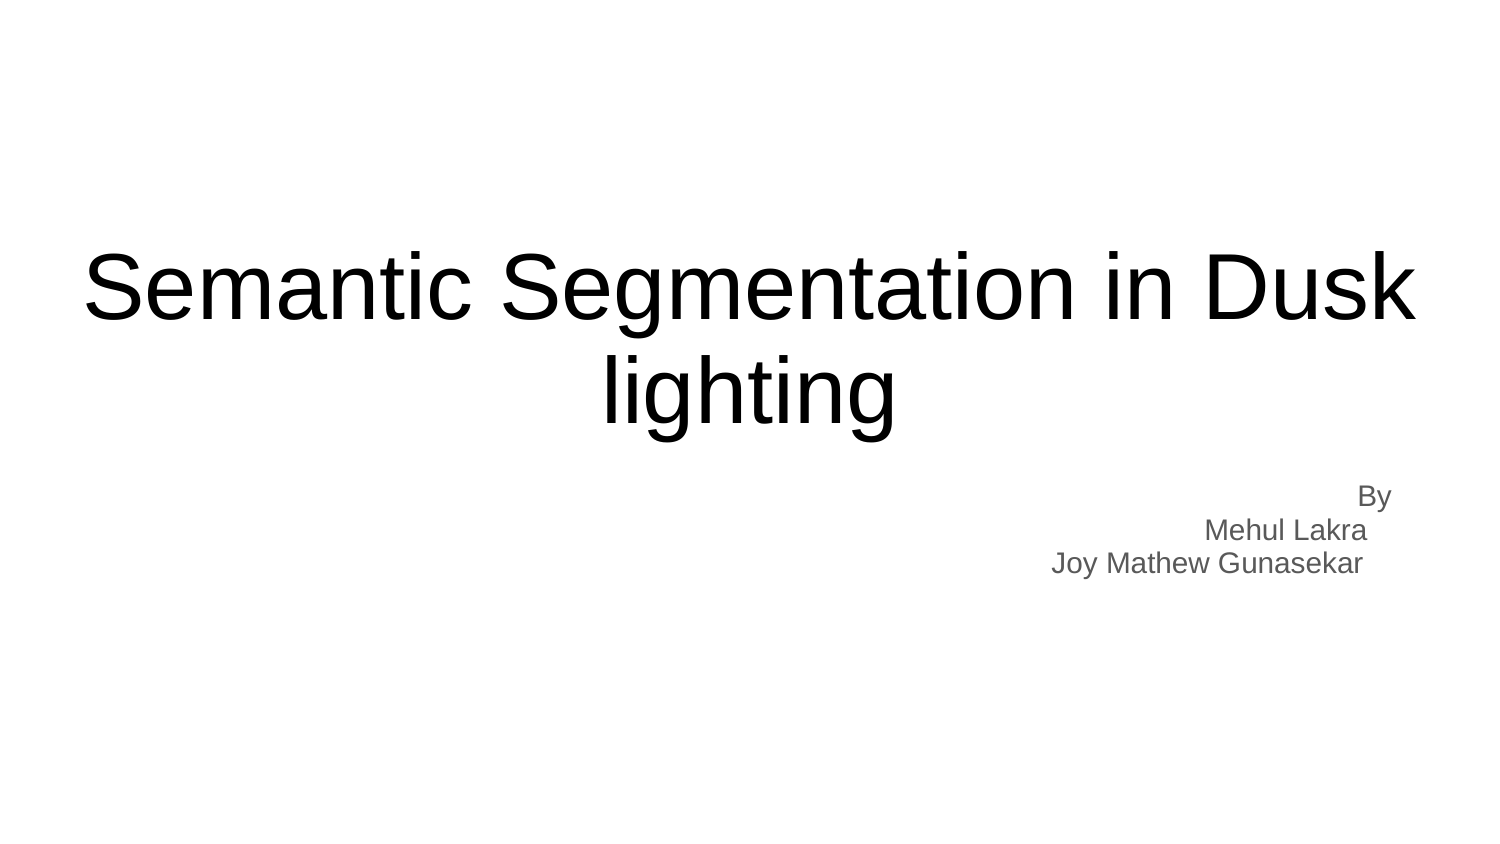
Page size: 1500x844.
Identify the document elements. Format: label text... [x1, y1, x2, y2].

subtitle By Mehul Lakra Joy Mathew Gunasekar [51, 464, 1449, 595]
title Semantic Segmentation in Dusk lighting [51, 122, 1449, 459]
